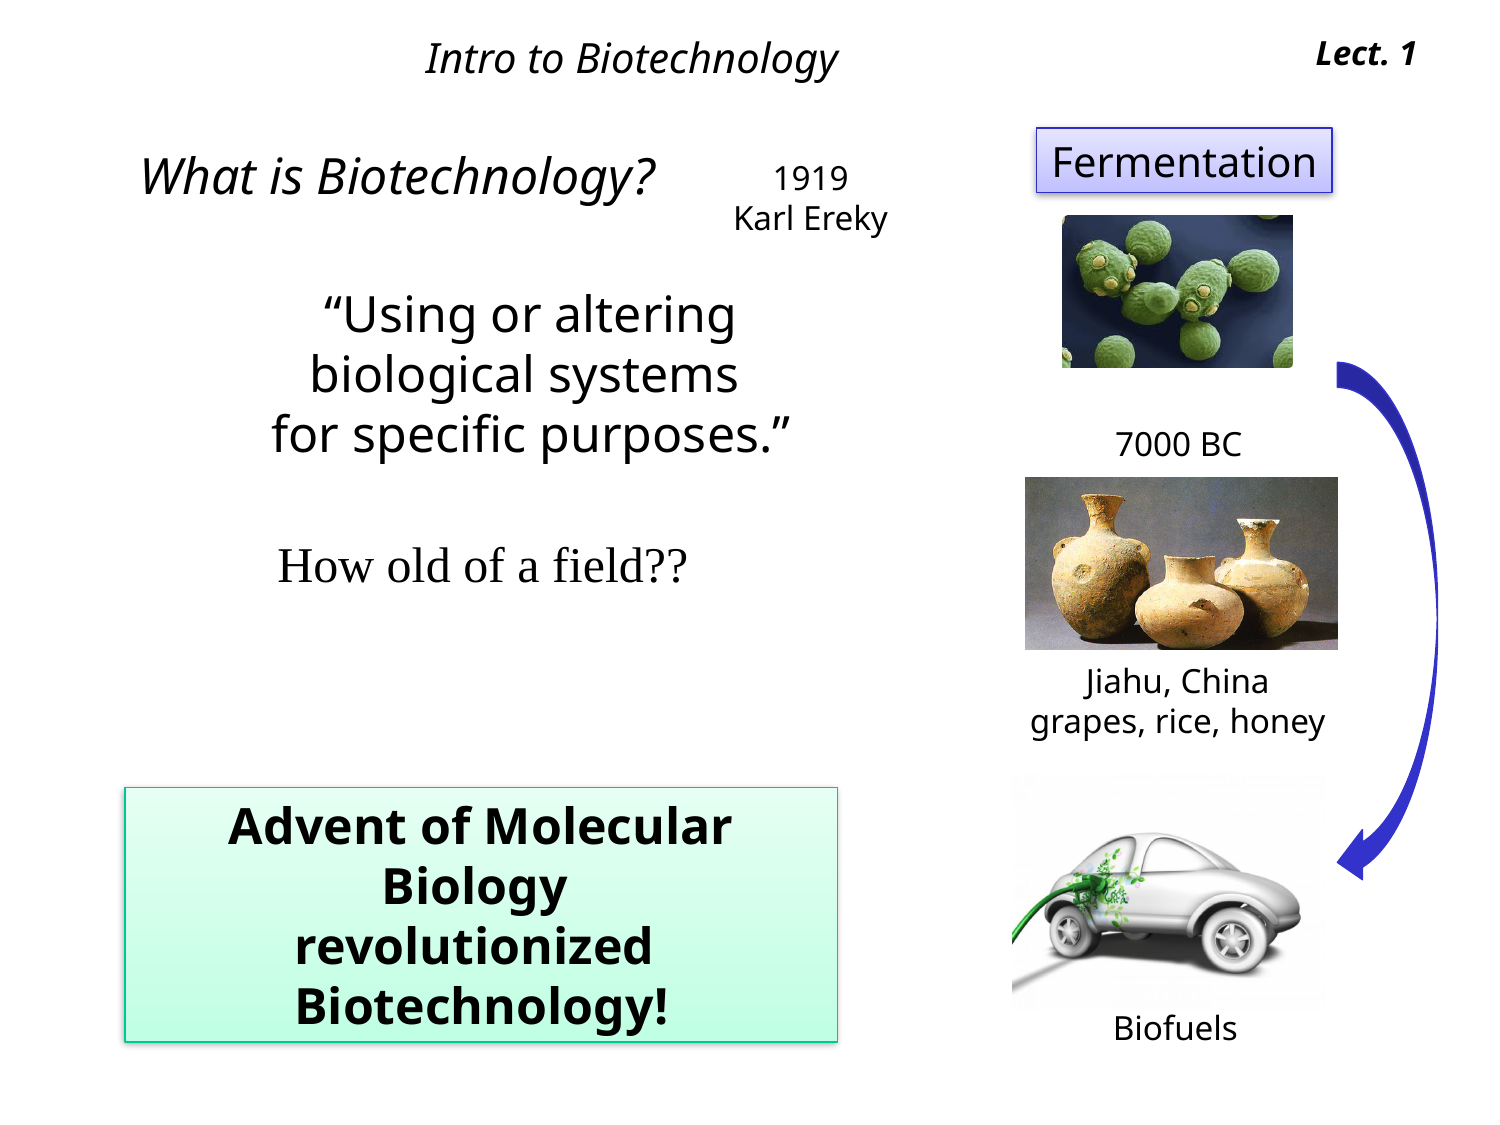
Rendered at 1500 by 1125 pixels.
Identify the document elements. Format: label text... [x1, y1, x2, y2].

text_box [387, 24, 1476, 91]
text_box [1012, 127, 1344, 361]
text_box Advent of Molecular Biology revolutionized Biotechnology! [124, 787, 838, 1043]
text_box How old of a field?? [262, 524, 738, 600]
text_box “Using or altering biological systems for specific purposes.” [249, 274, 813, 470]
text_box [1012, 362, 1438, 1056]
text_box 1919 Karl Ereky [718, 149, 904, 245]
text_box What is Biotechnology? [125, 137, 948, 272]
